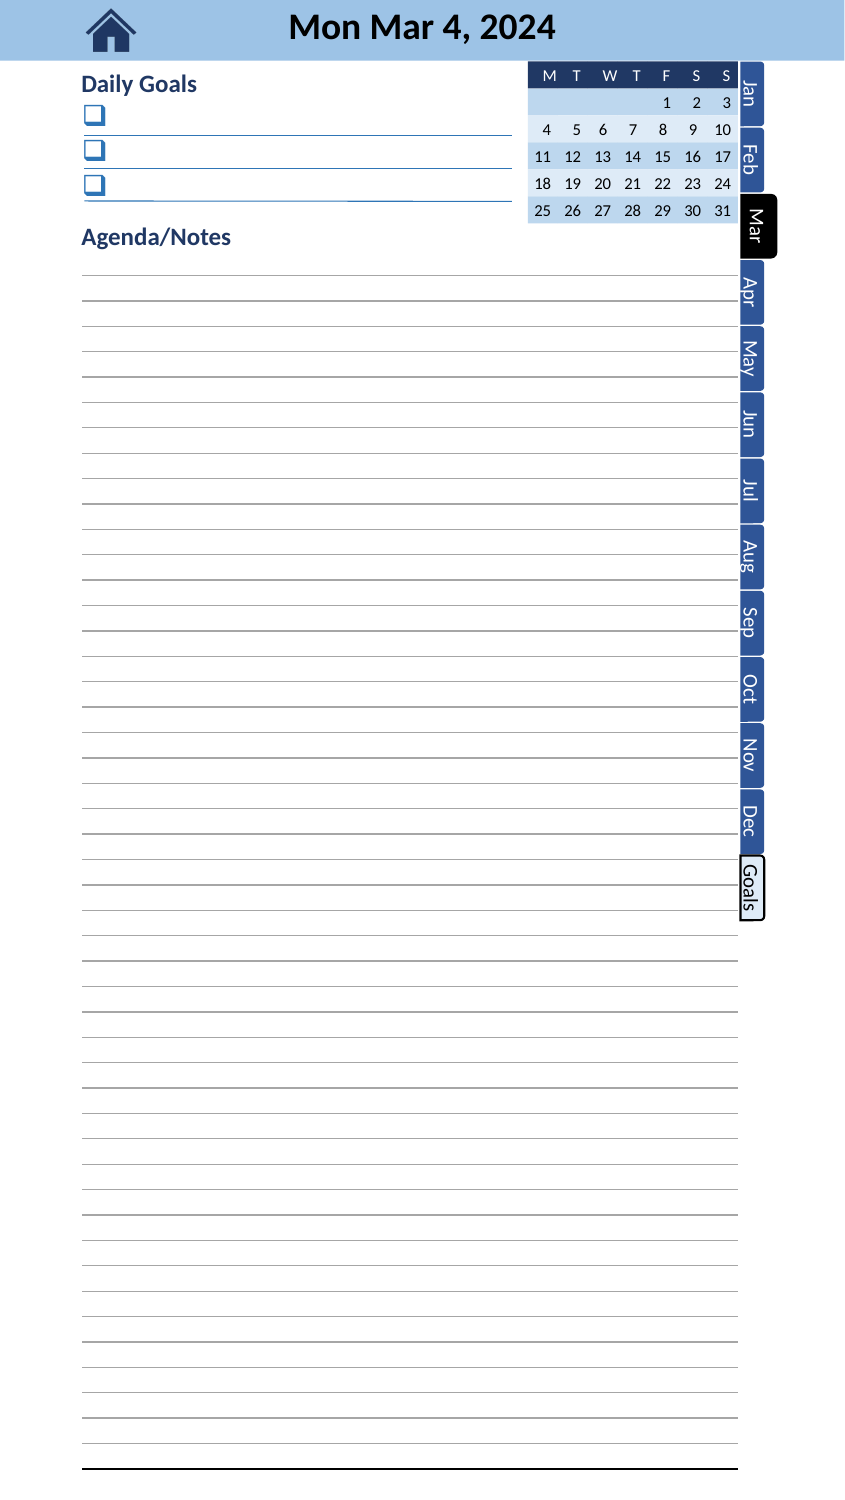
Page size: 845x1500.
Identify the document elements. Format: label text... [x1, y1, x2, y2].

list Mon Mar 4, 2024 [190, 0, 655, 61]
picture [82, 1, 140, 59]
